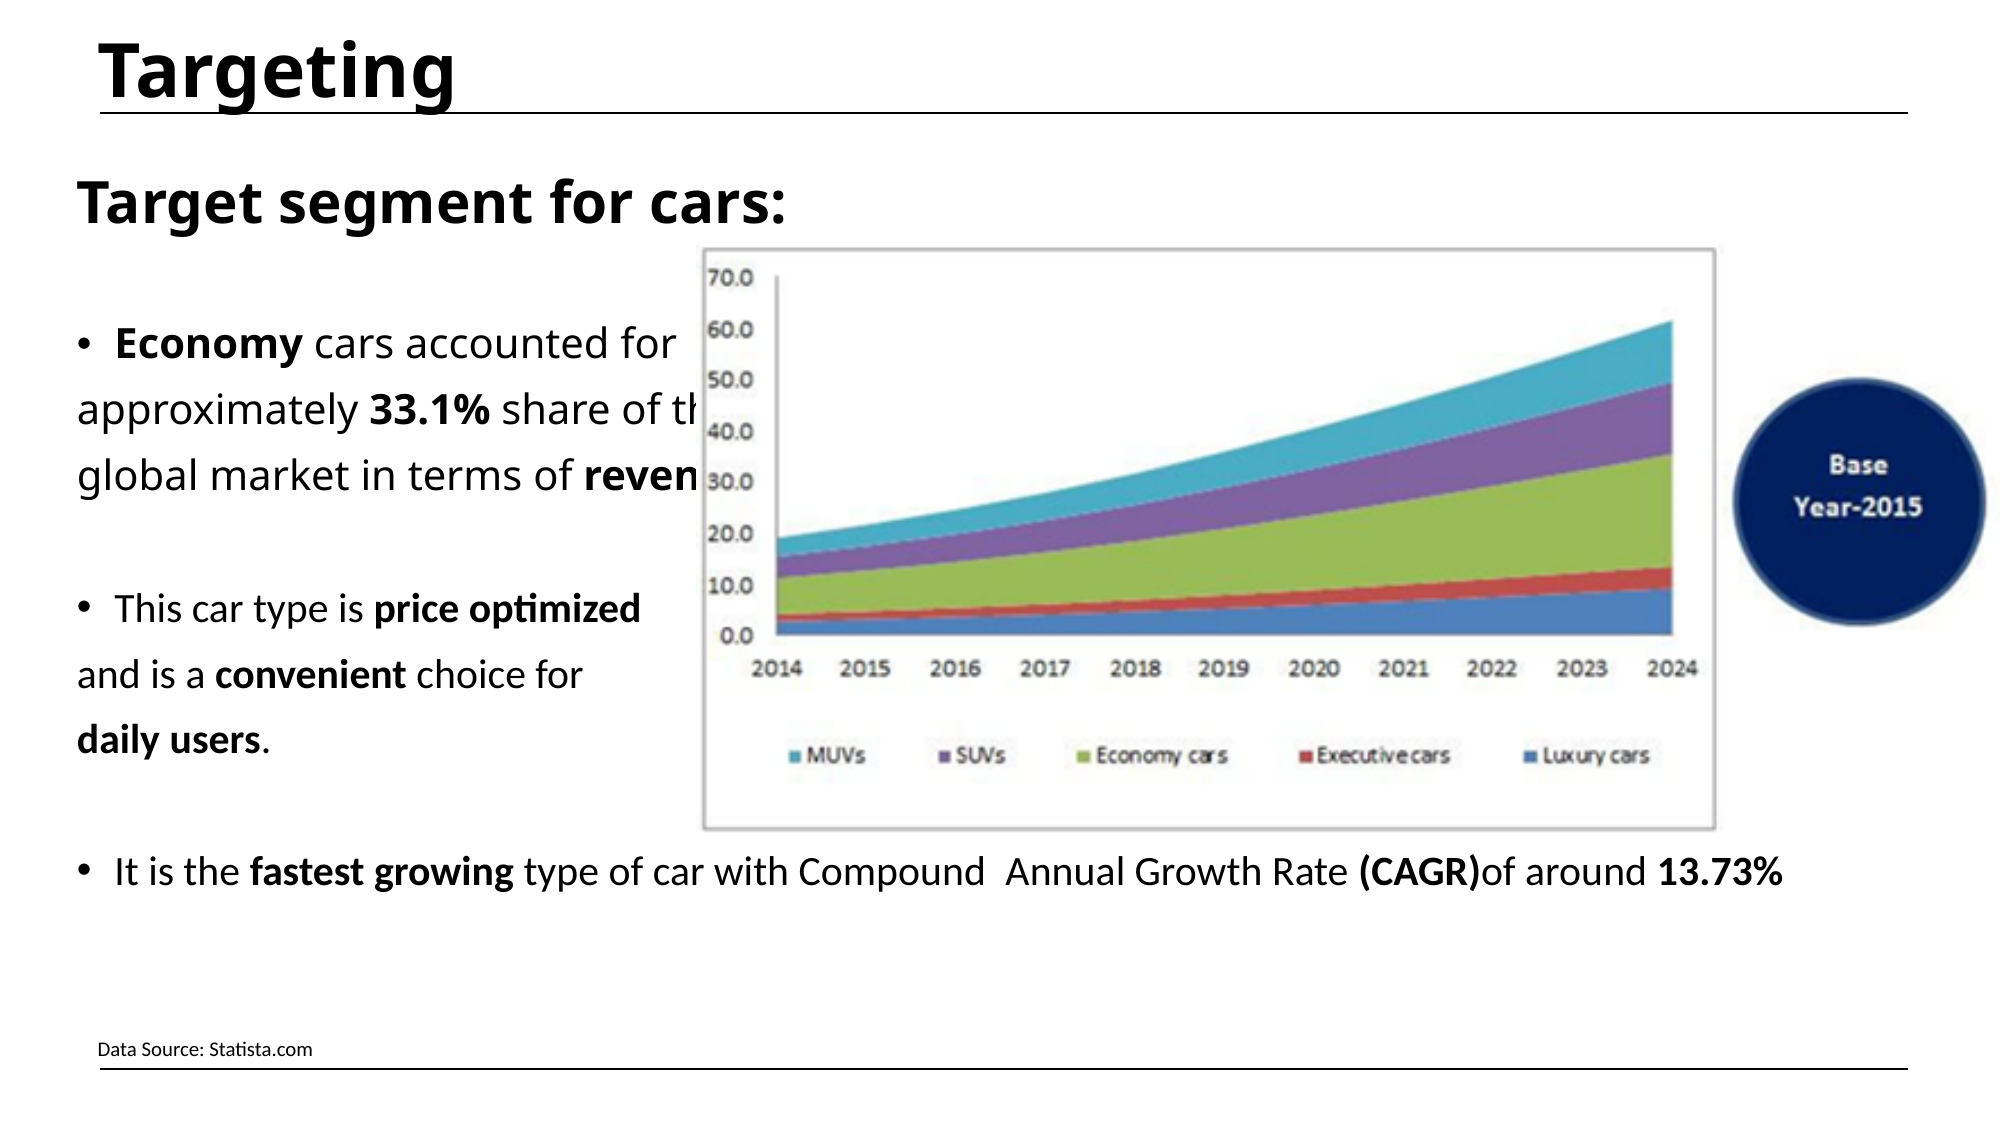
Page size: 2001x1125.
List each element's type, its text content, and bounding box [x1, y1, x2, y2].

text_box Targeting [82, 32, 1477, 114]
text_box Target segment for cars: Economy cars accounted for approximately 33.1% share of the global market in terms of revenue. This car type is price optimized and is a convenient choice for daily users. It is the fastest growing type of car with Compound Annual Growth Rate (CAGR)of around 13.73% [61, 165, 1908, 1050]
text_box Data Source: Statista.com [82, 1028, 634, 1069]
picture [696, 230, 2000, 846]
